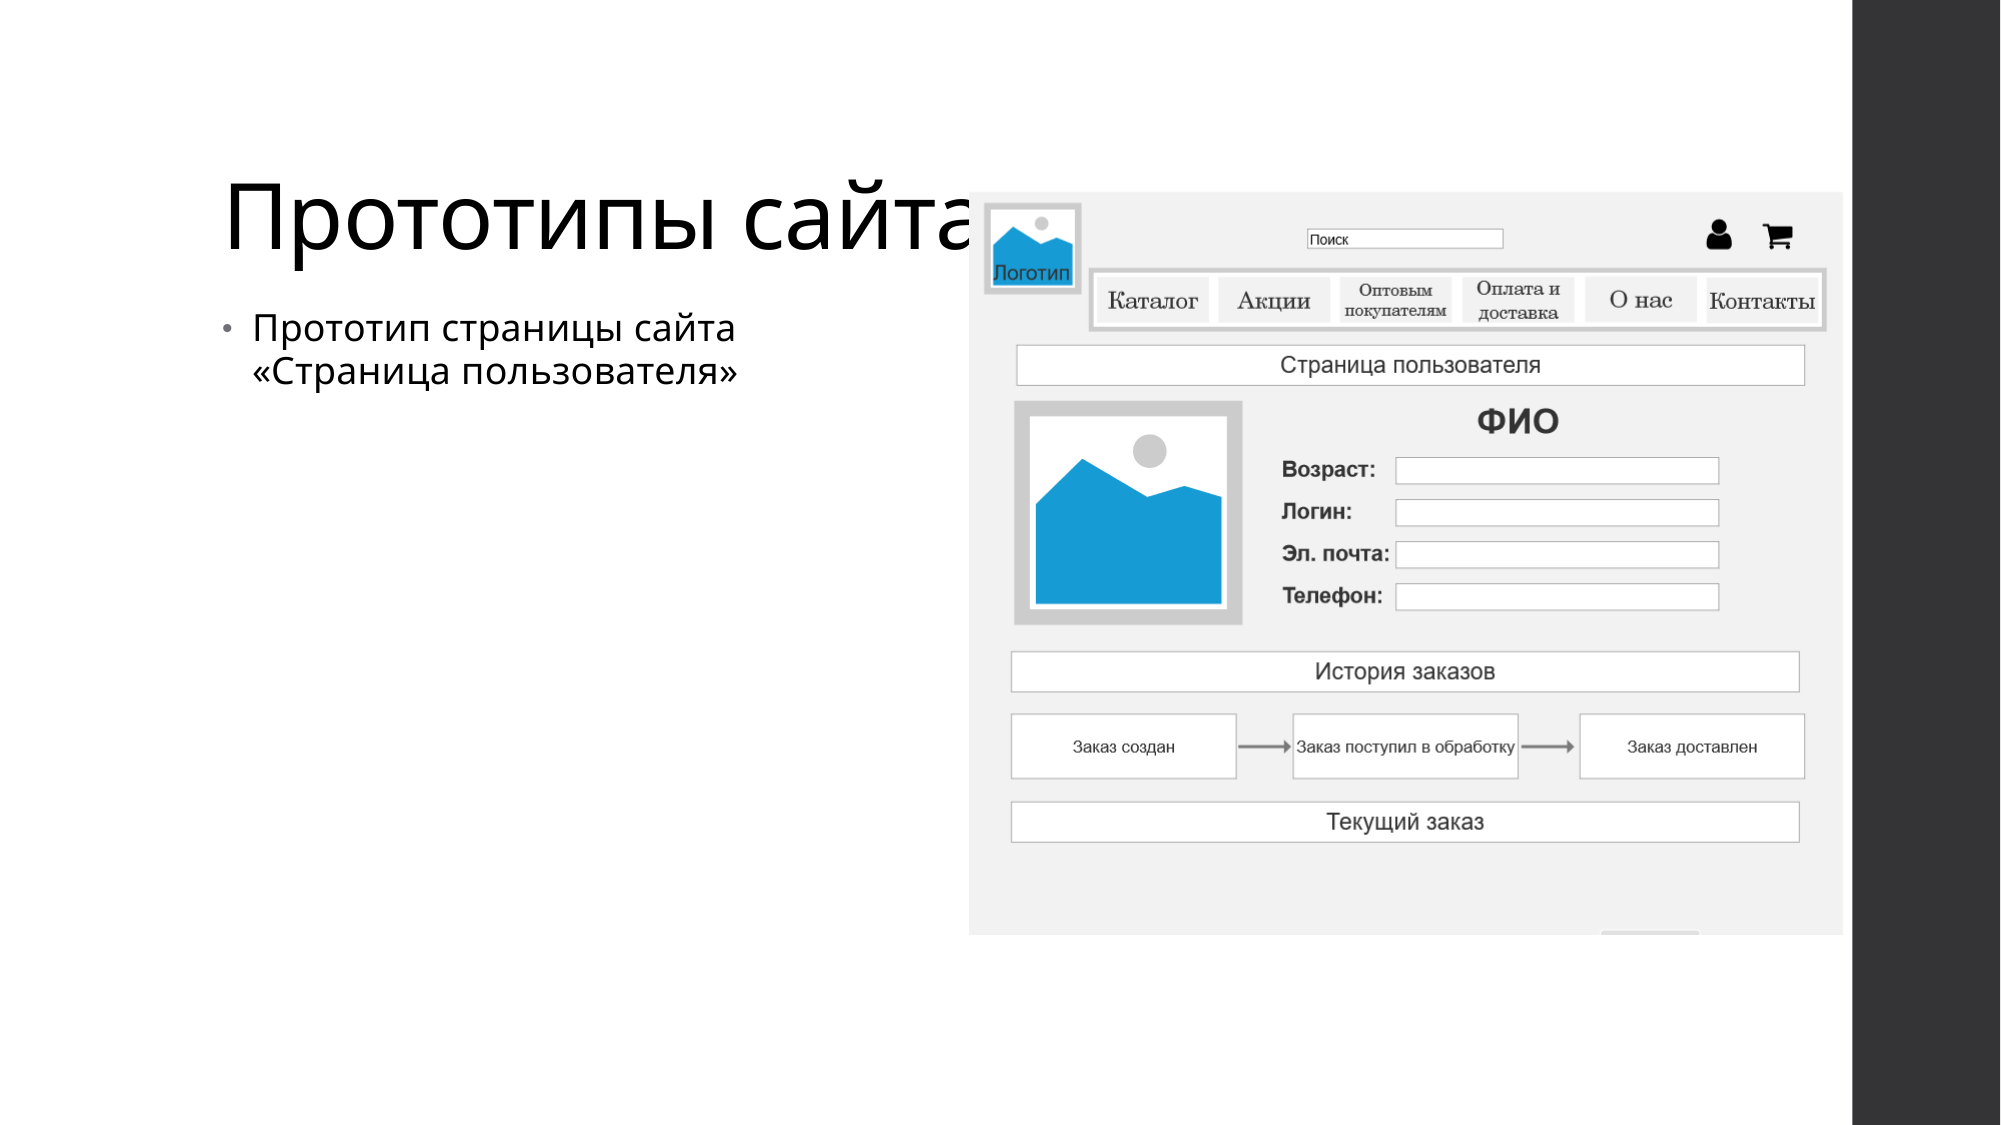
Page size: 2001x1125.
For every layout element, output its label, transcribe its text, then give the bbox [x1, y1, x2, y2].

list Прототип страницы сайта «Страница пользователя» [206, 299, 983, 1014]
title Прототипы сайта [206, 60, 1797, 278]
picture [968, 186, 1845, 936]
